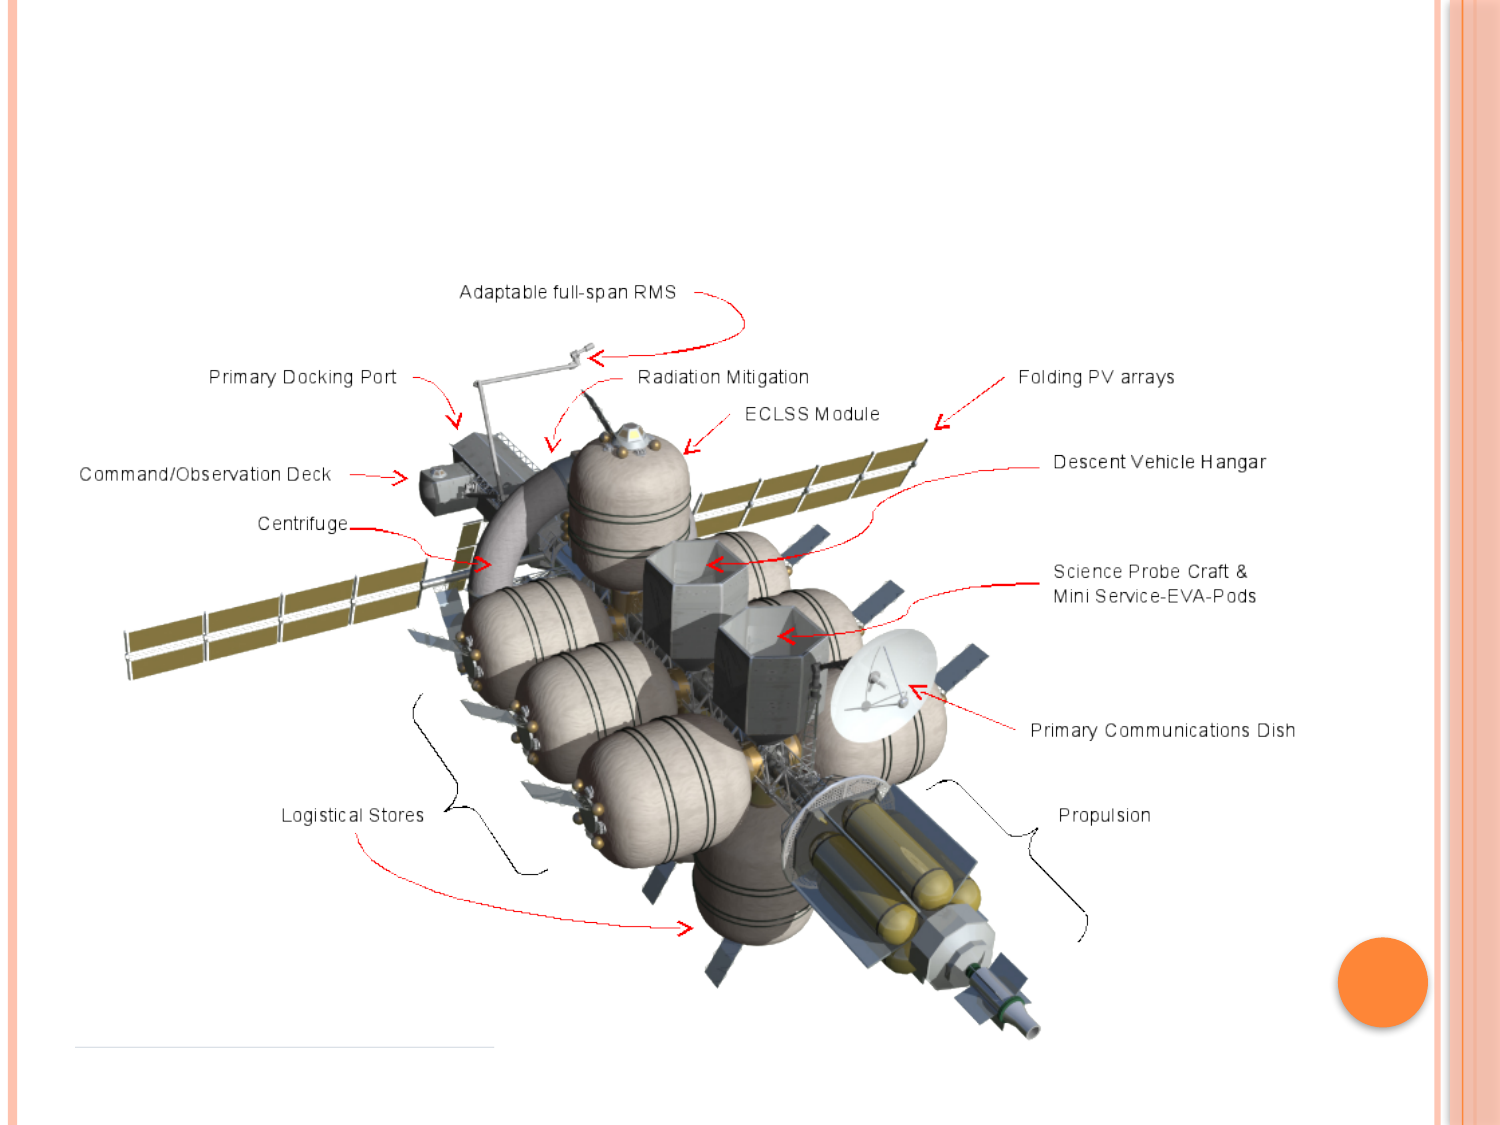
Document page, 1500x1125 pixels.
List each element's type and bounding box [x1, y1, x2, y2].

list [74, 276, 1301, 1048]
